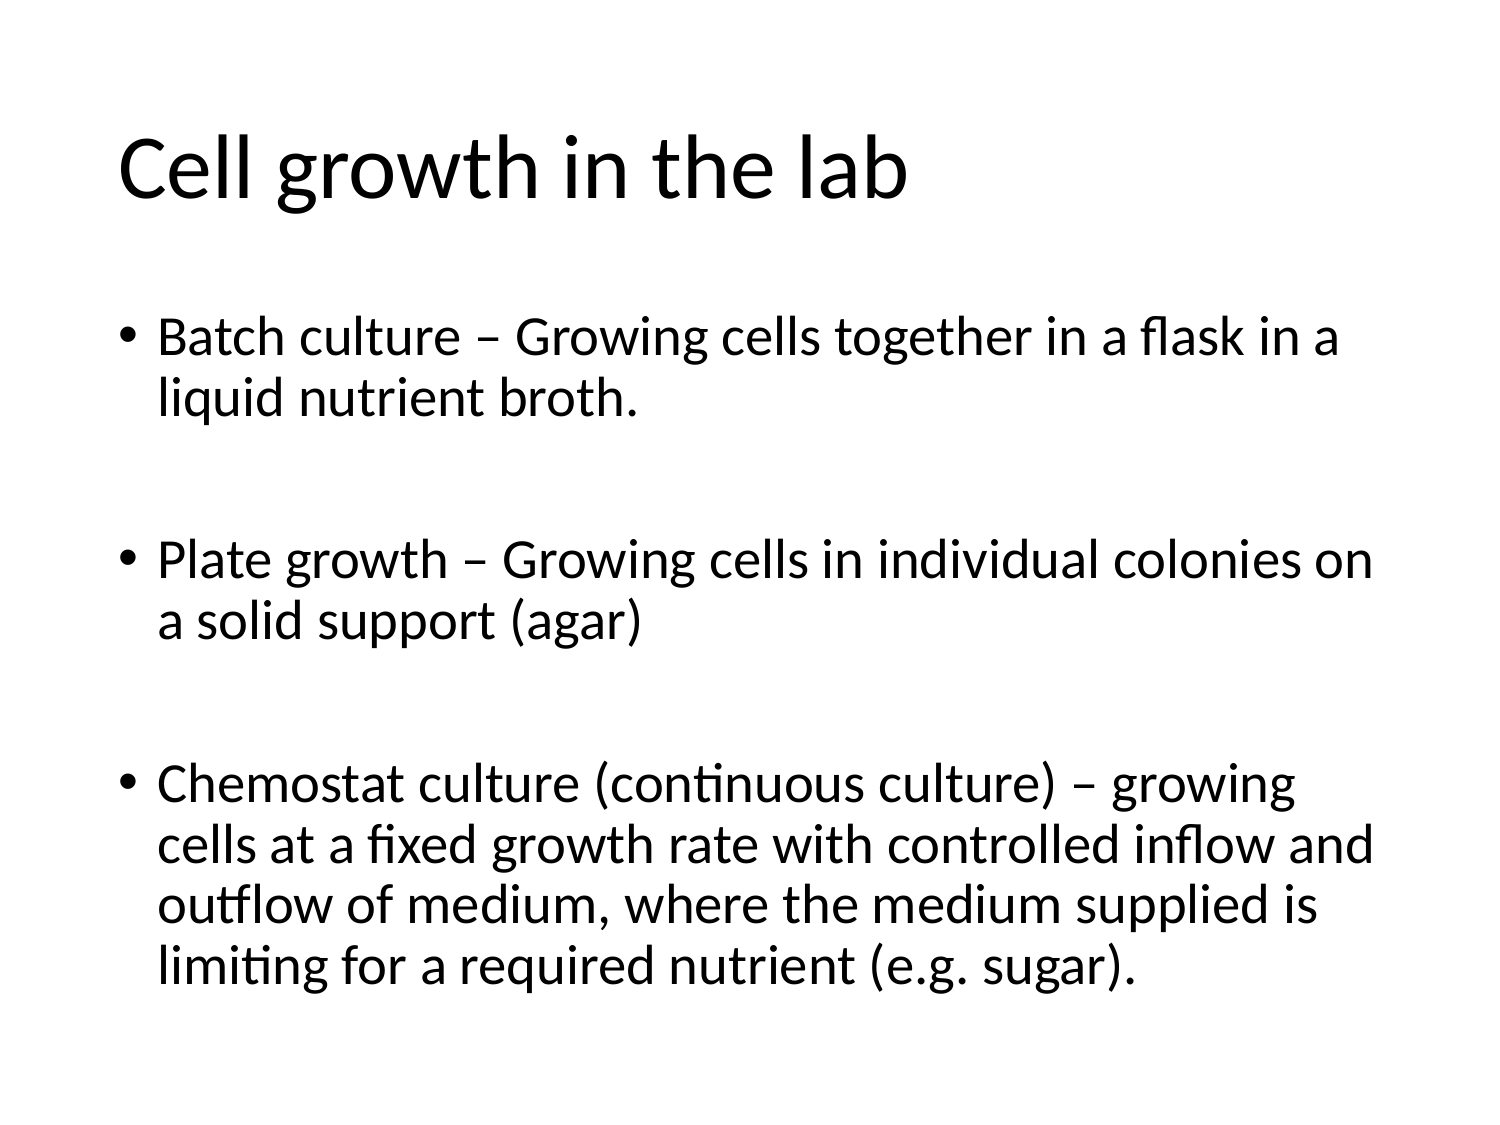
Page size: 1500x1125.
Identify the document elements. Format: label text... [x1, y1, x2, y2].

list Batch culture – Growing cells together in a flask in a liquid nutrient broth. Plate growth – Growing cells in individual colonies on a solid support (agar) Chemostat culture (continuous culture) – growing cells at a fixed growth rate with controlled inflow and outflow of medium, where the medium supplied is limiting for a required nutrient (e.g. sugar). [103, 299, 1397, 1014]
title Cell growth in the lab [103, 59, 1397, 278]
